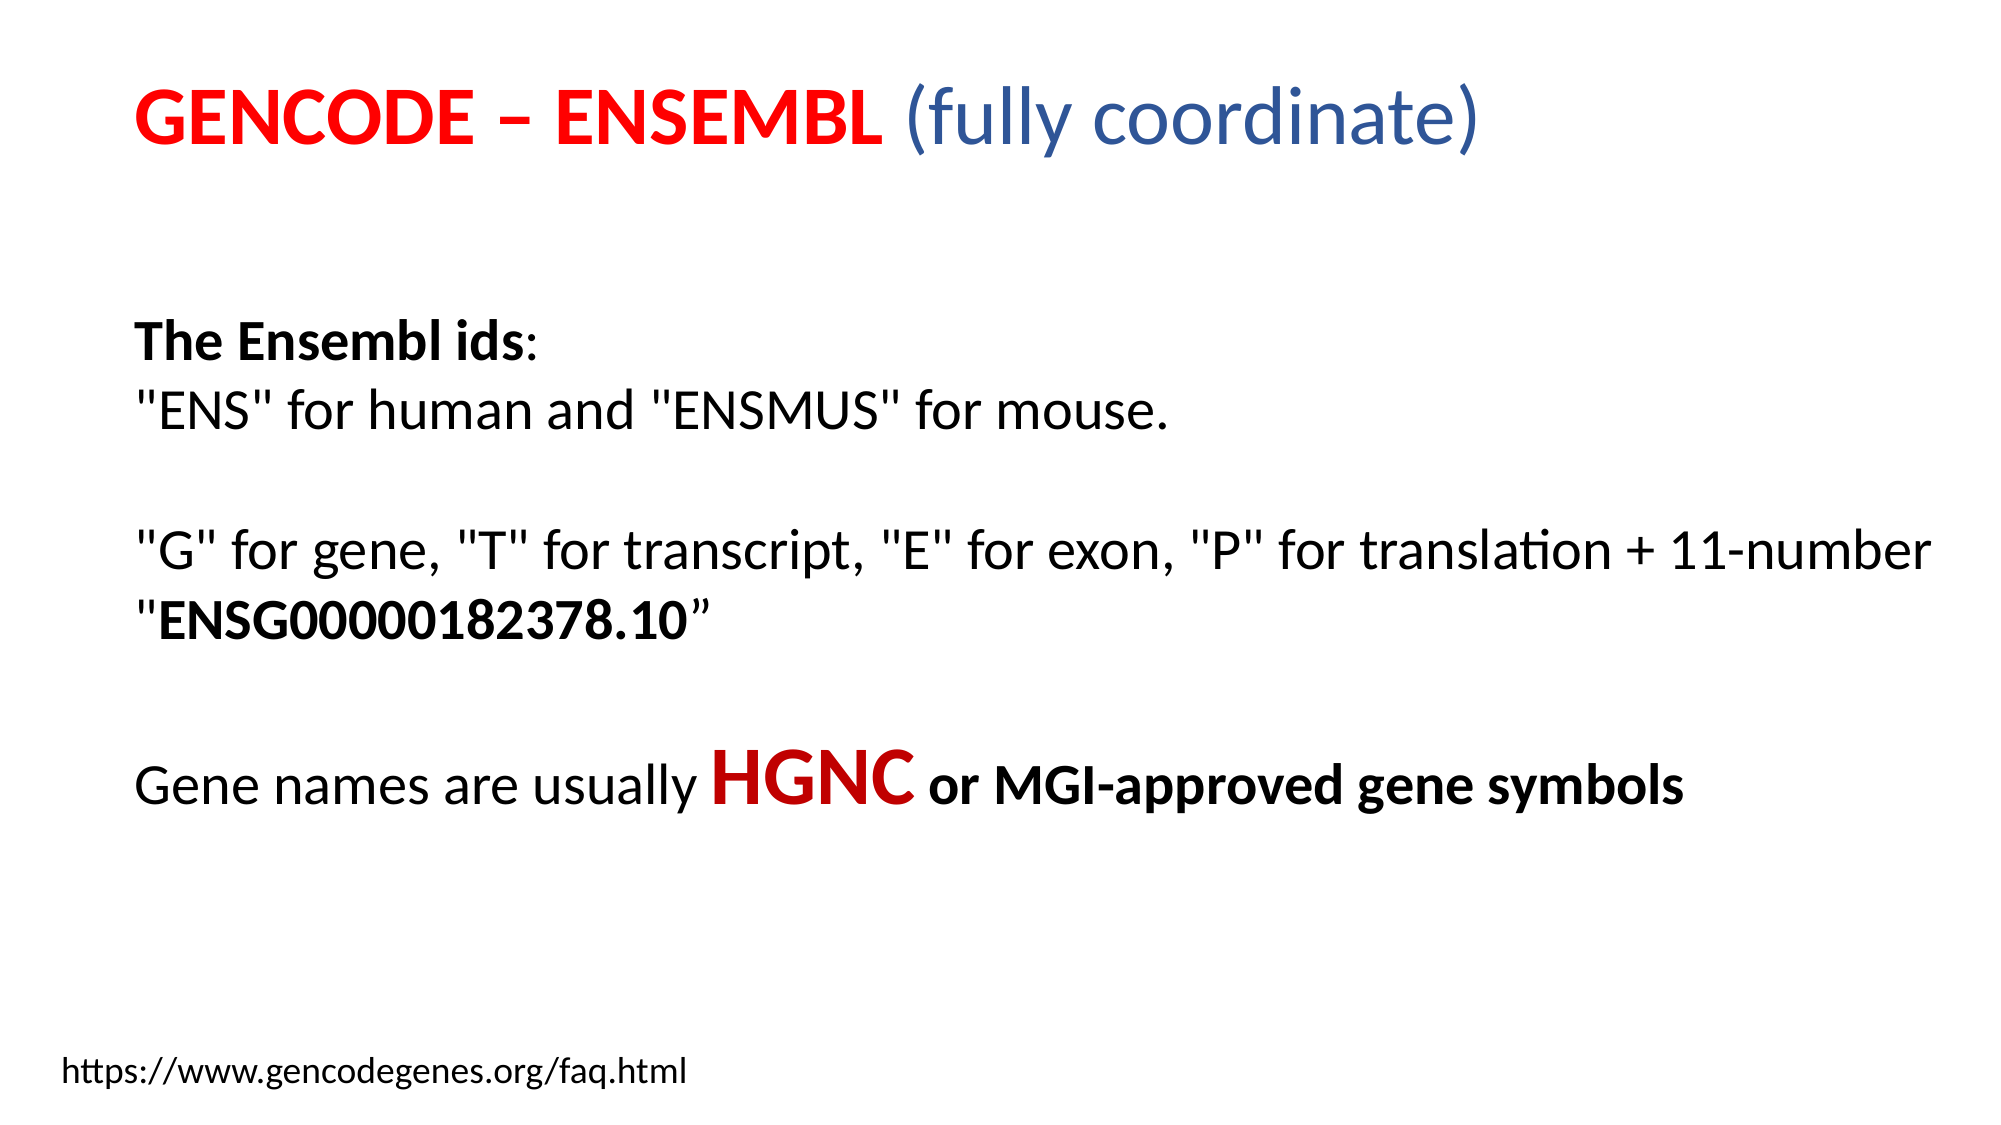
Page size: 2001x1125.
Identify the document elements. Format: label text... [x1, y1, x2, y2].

text_box GENCODE – ENSEMBL (fully coordinate) The Ensembl ids: "ENS" for human and "ENSMUS" for mouse. "G" for gene, "T" for transcript, "E" for exon, "P" for translation + 11-number "ENSG00000182378.10” Gene names are usually HGNC or MGI-approved gene symbols [120, 54, 2000, 899]
text_box https://www.gencodegenes.org/faq.html [46, 1038, 703, 1099]
